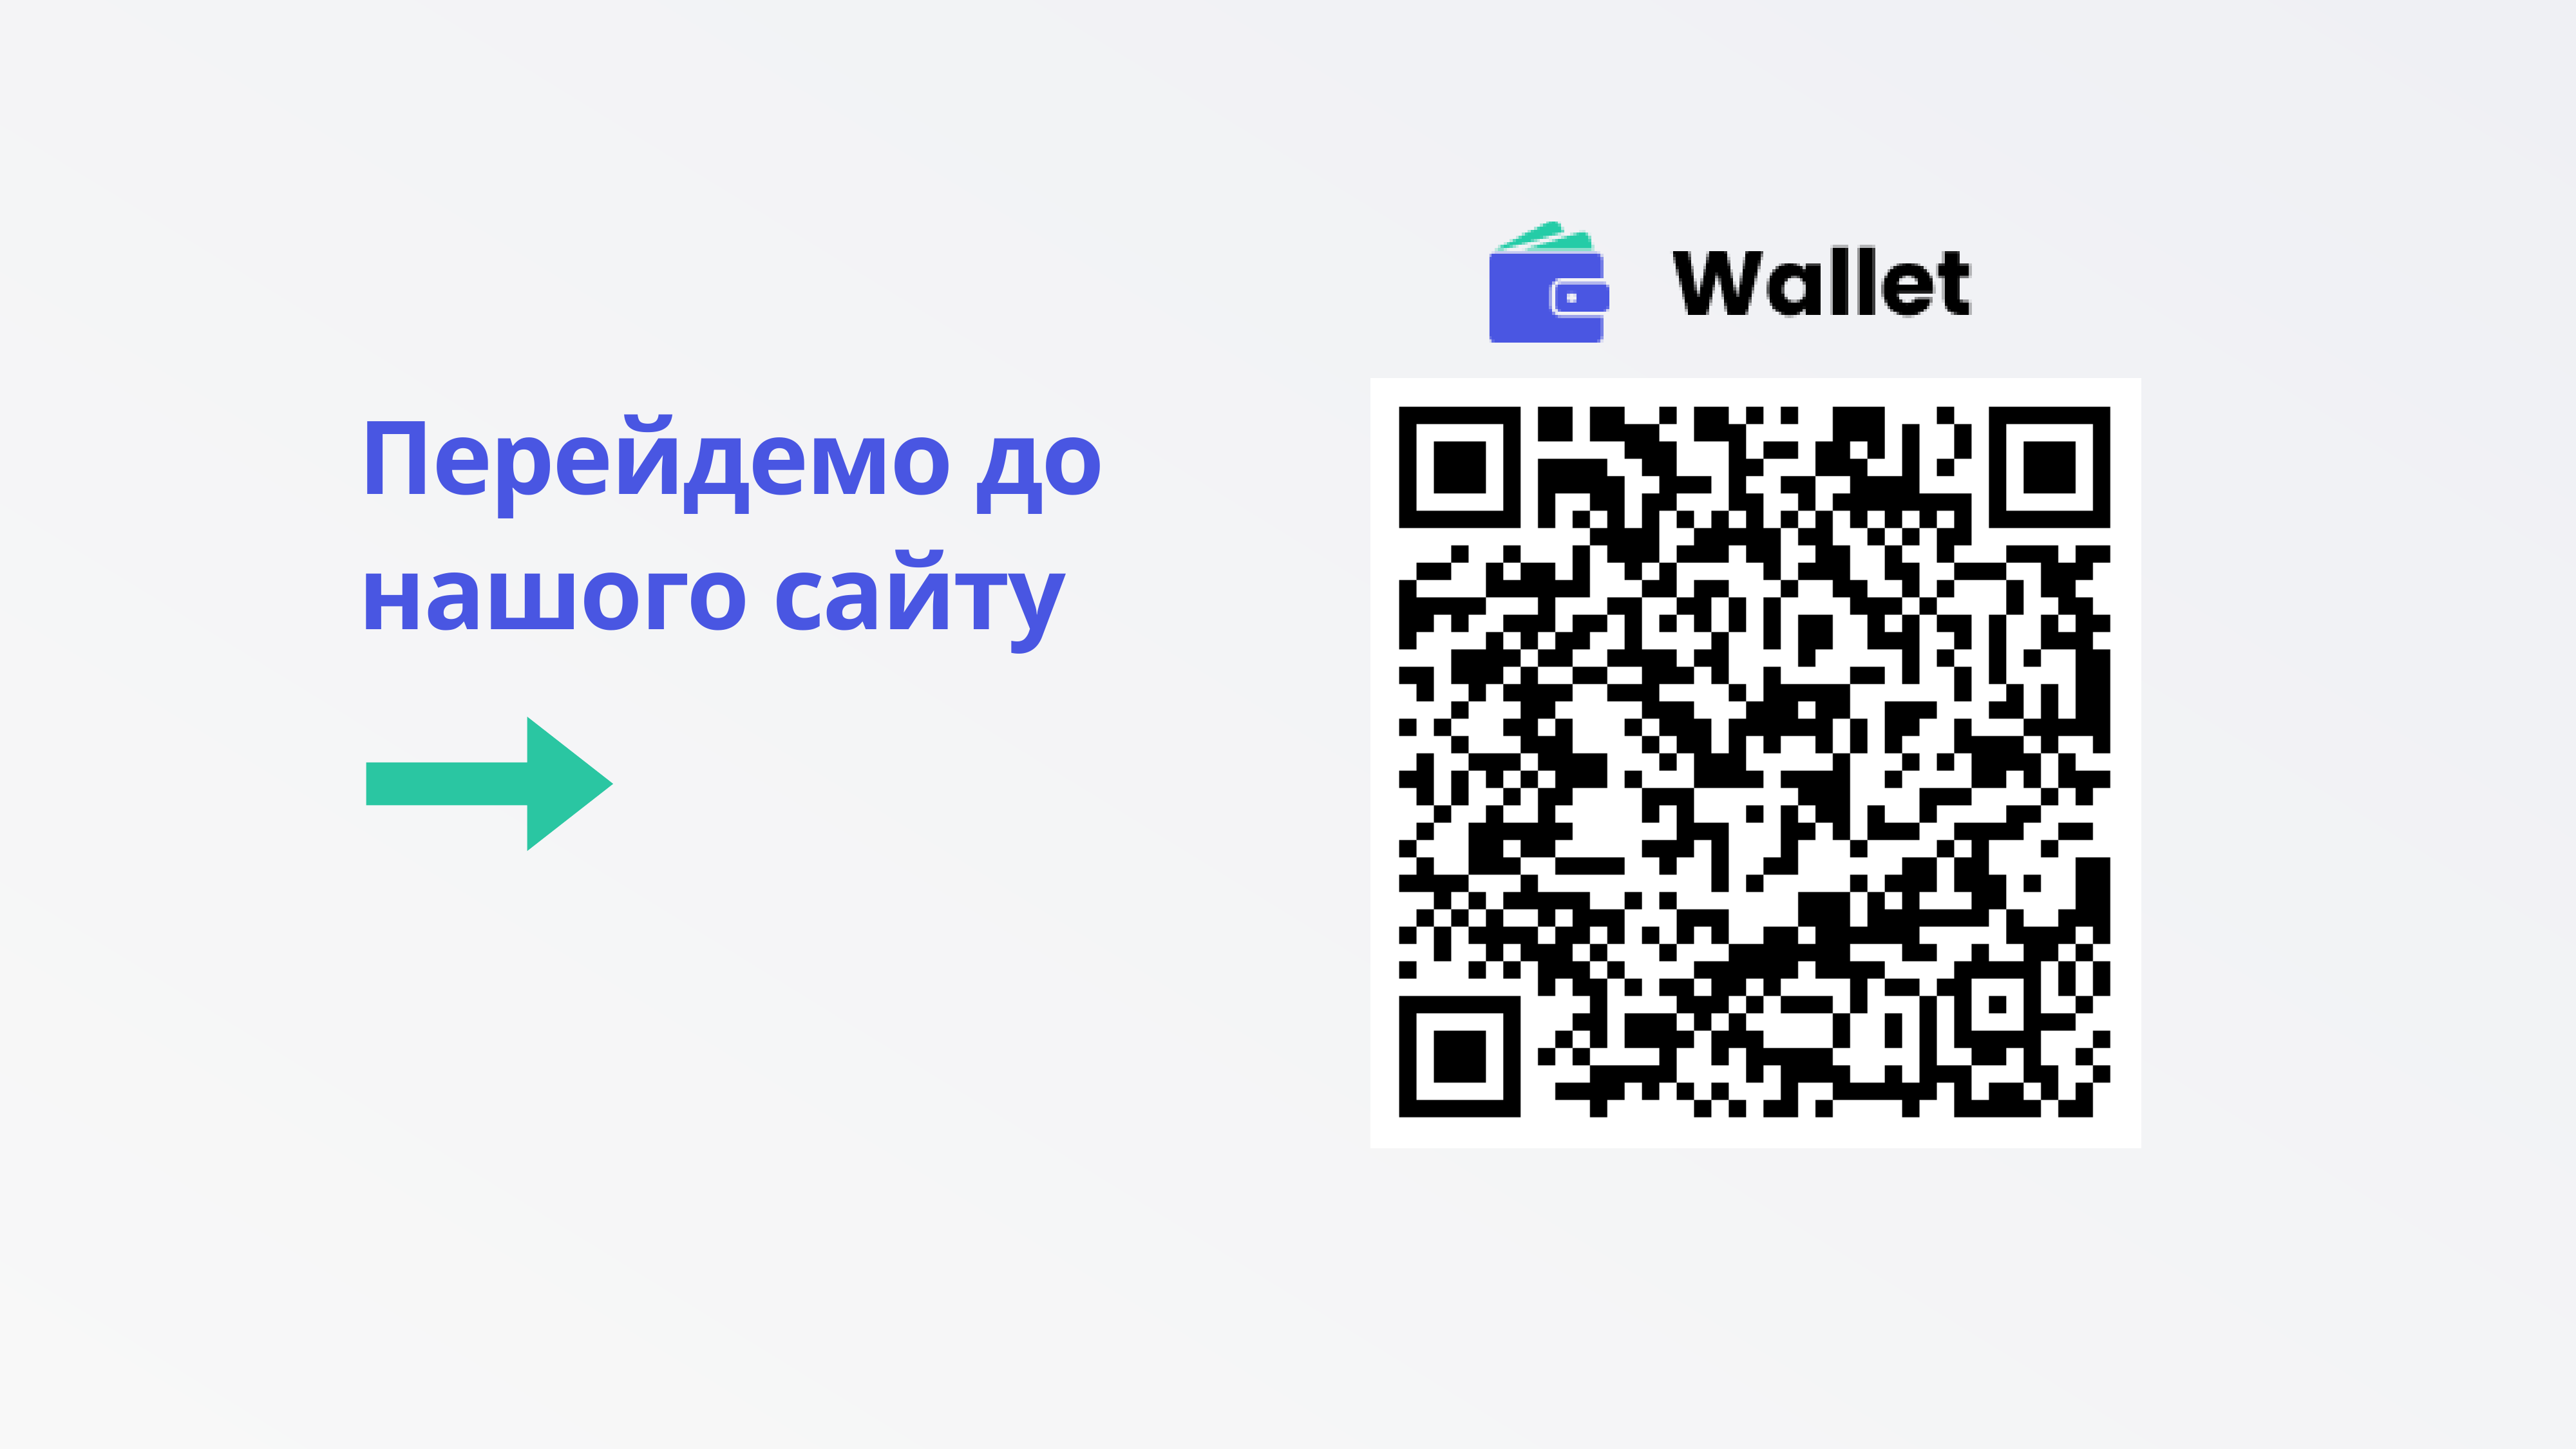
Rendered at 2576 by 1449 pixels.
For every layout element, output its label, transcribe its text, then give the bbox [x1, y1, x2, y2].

picture [1489, 221, 1989, 343]
title Перейдемо до нашого сайту [352, 410, 1276, 685]
text_box [366, 716, 614, 851]
picture [1370, 377, 2141, 1148]
